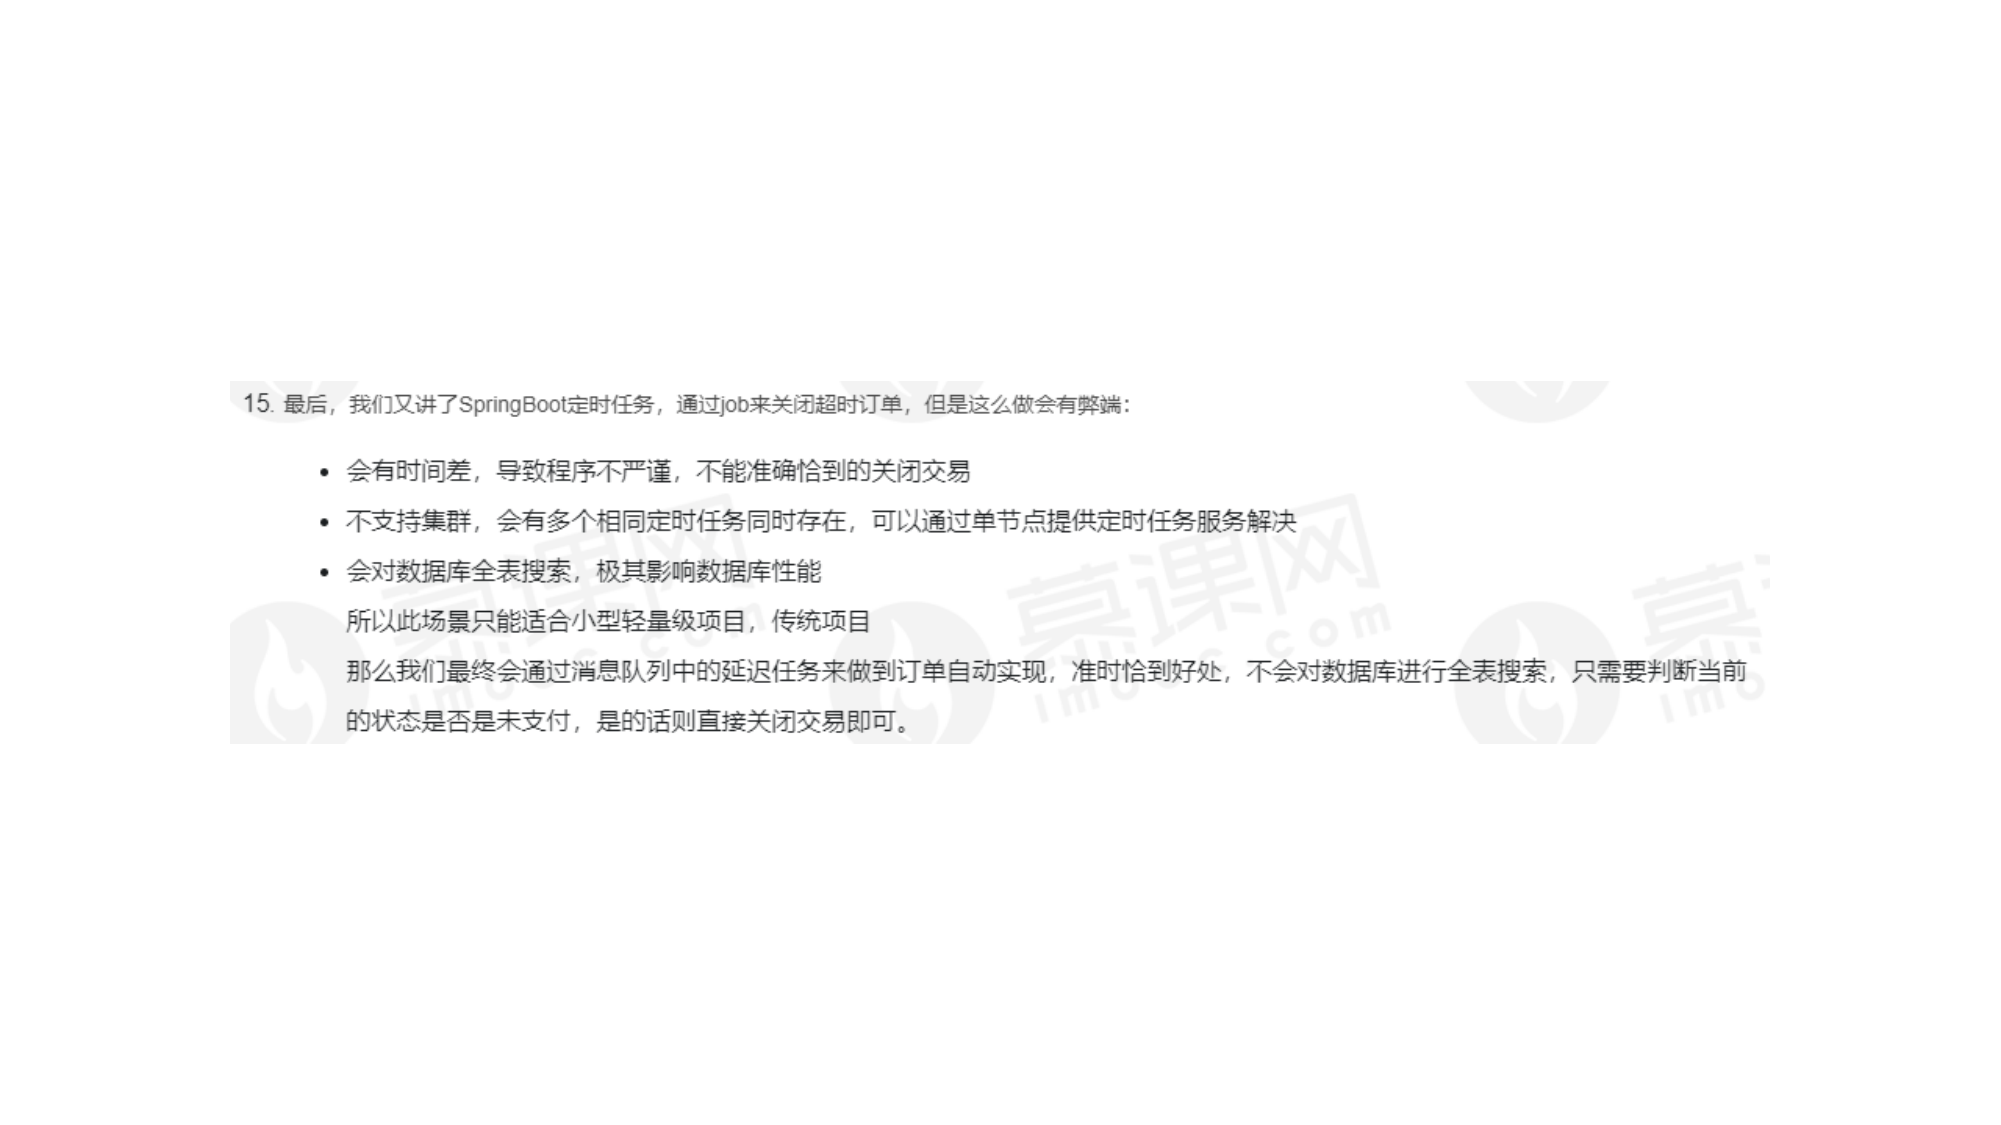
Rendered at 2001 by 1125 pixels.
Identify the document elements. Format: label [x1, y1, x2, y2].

picture [230, 381, 1770, 744]
